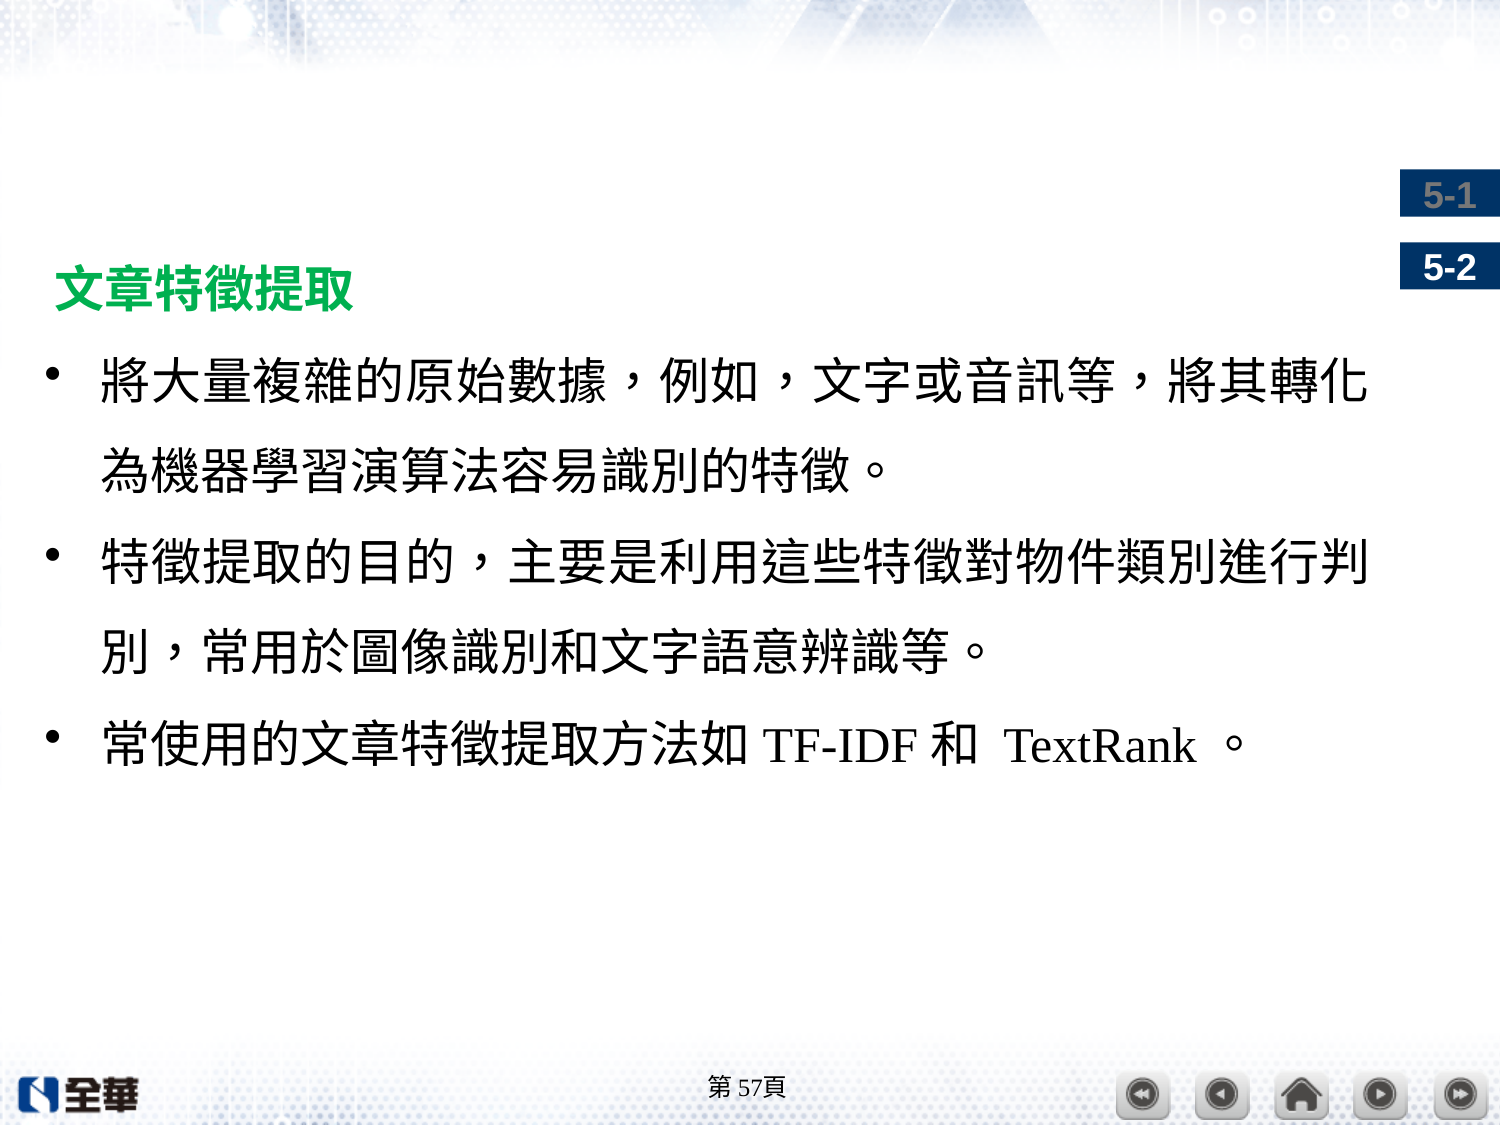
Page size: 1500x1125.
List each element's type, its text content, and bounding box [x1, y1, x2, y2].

list 文章特徵提取 將大量複雜的原始數據，例如，文字或音訊等，將其轉化為機器學習演算法容易識別的特徵。 特徵提取的目的，主要是利用這些特徵對物件類別進行判 別，常用於圖像識別和文字語意辨識等。 常使用的文章特徵提取方法如TF-IDF和 TextRank。 [29, 219, 1386, 1048]
picture [0, 0, 1500, 1125]
